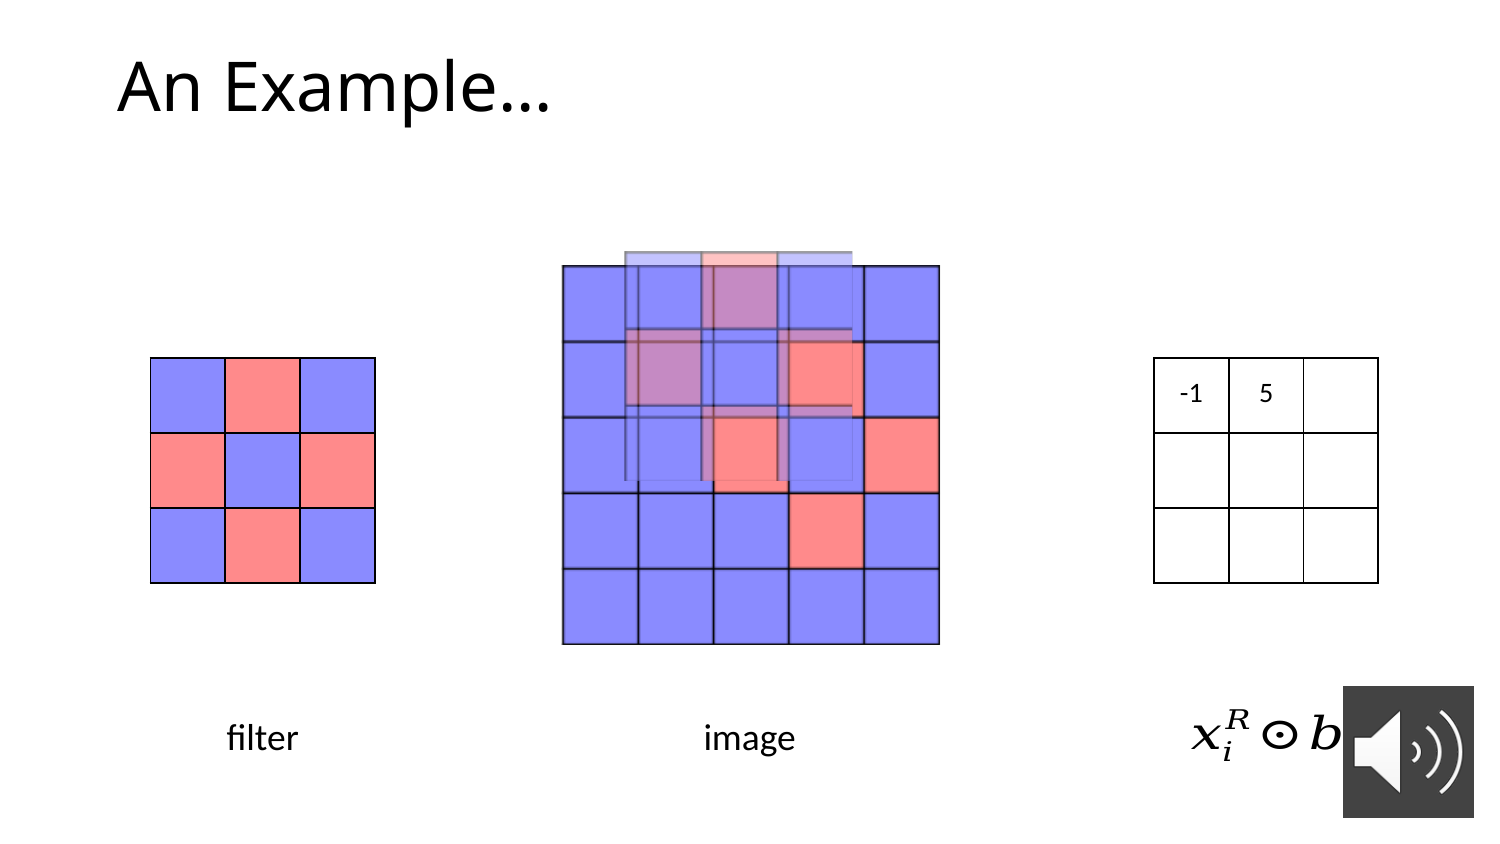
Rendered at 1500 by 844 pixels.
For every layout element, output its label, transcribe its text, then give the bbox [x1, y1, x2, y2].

table_cell [151, 509, 224, 582]
table_header [1304, 359, 1377, 432]
table_cell [226, 434, 299, 507]
table_cell [301, 509, 374, 582]
table_cell [1304, 509, 1377, 582]
table_header [151, 359, 224, 432]
table_header [301, 359, 374, 432]
picture [1341, 685, 1475, 819]
table_cell [151, 434, 224, 507]
table_header -1 [1155, 359, 1228, 432]
table_cell [1230, 509, 1303, 582]
picture [560, 251, 941, 645]
text_box filter [211, 705, 314, 766]
table_cell [1155, 434, 1228, 507]
table_header 5 [1230, 359, 1303, 432]
table_cell [1155, 509, 1228, 582]
table_cell [226, 509, 299, 582]
table_header [226, 359, 299, 432]
title An Example… [103, 44, 1397, 208]
table_cell [1304, 434, 1377, 507]
table_cell [1230, 434, 1303, 507]
table_cell [301, 434, 374, 507]
text_box image [688, 705, 811, 766]
